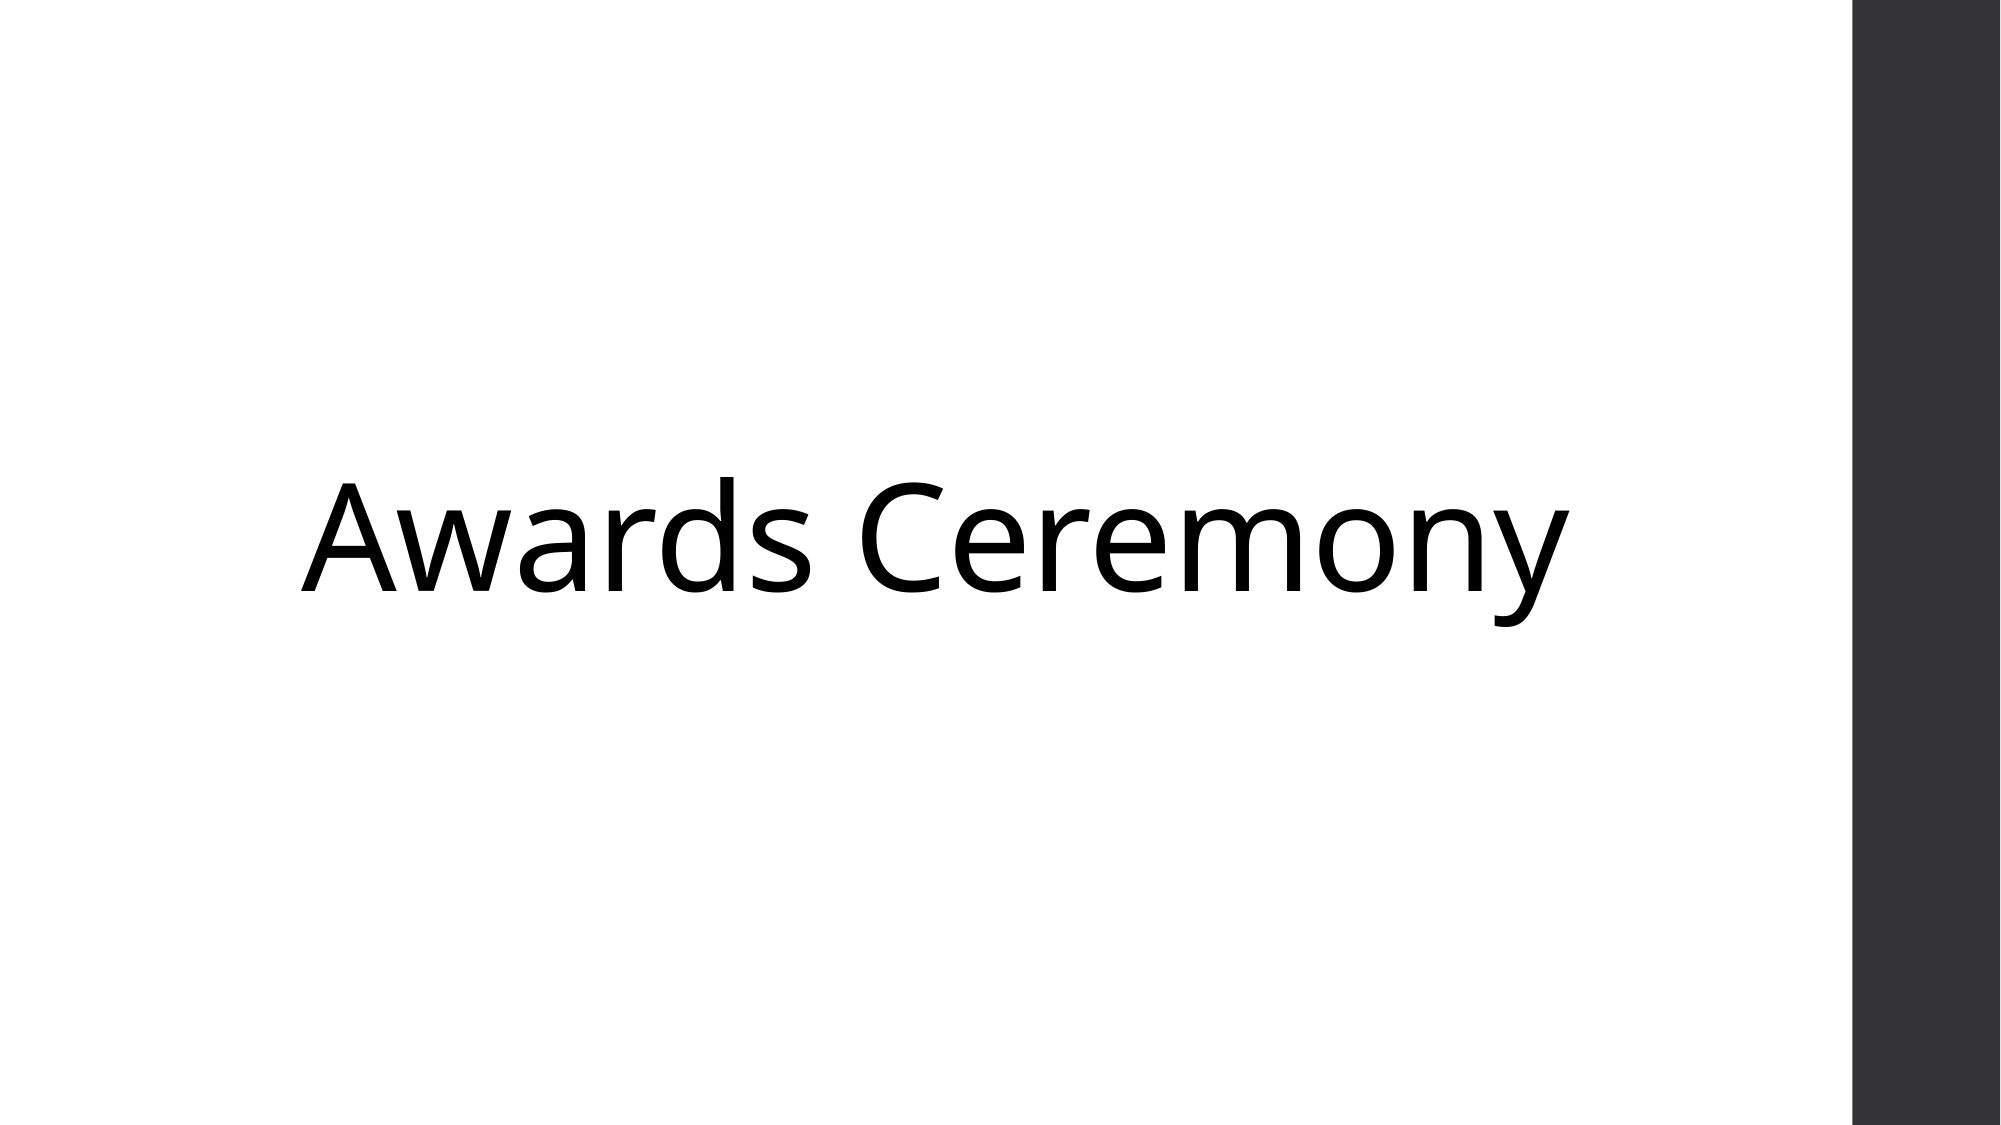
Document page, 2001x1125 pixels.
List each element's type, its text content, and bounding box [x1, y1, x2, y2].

title Awards Ceremony [73, 60, 1797, 632]
